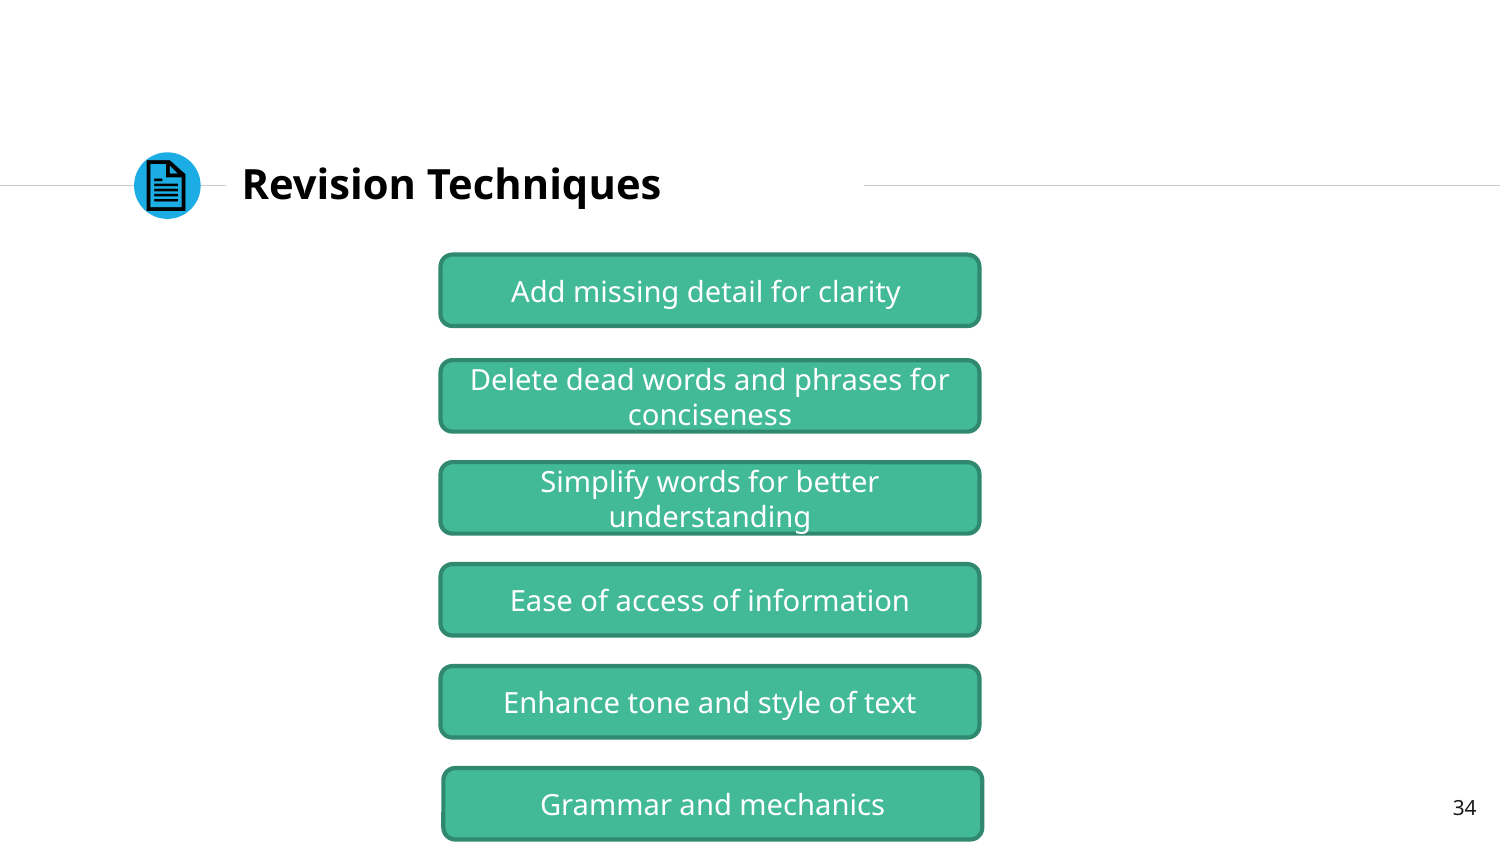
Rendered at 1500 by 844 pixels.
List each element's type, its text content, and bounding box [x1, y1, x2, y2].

text_box Ease of access of information [438, 561, 982, 638]
title Revision Techniques [226, 146, 863, 219]
text_box Add missing detail for clarity [438, 252, 982, 329]
slide_number 34 [1401, 779, 1492, 844]
text_box Grammar and mechanics [441, 765, 985, 842]
text_box Simplify words for better understanding [438, 460, 982, 536]
text_box Enhance tone and style of text [438, 663, 982, 740]
text_box Delete dead words and phrases for conciseness [438, 358, 982, 434]
picture [135, 155, 196, 216]
